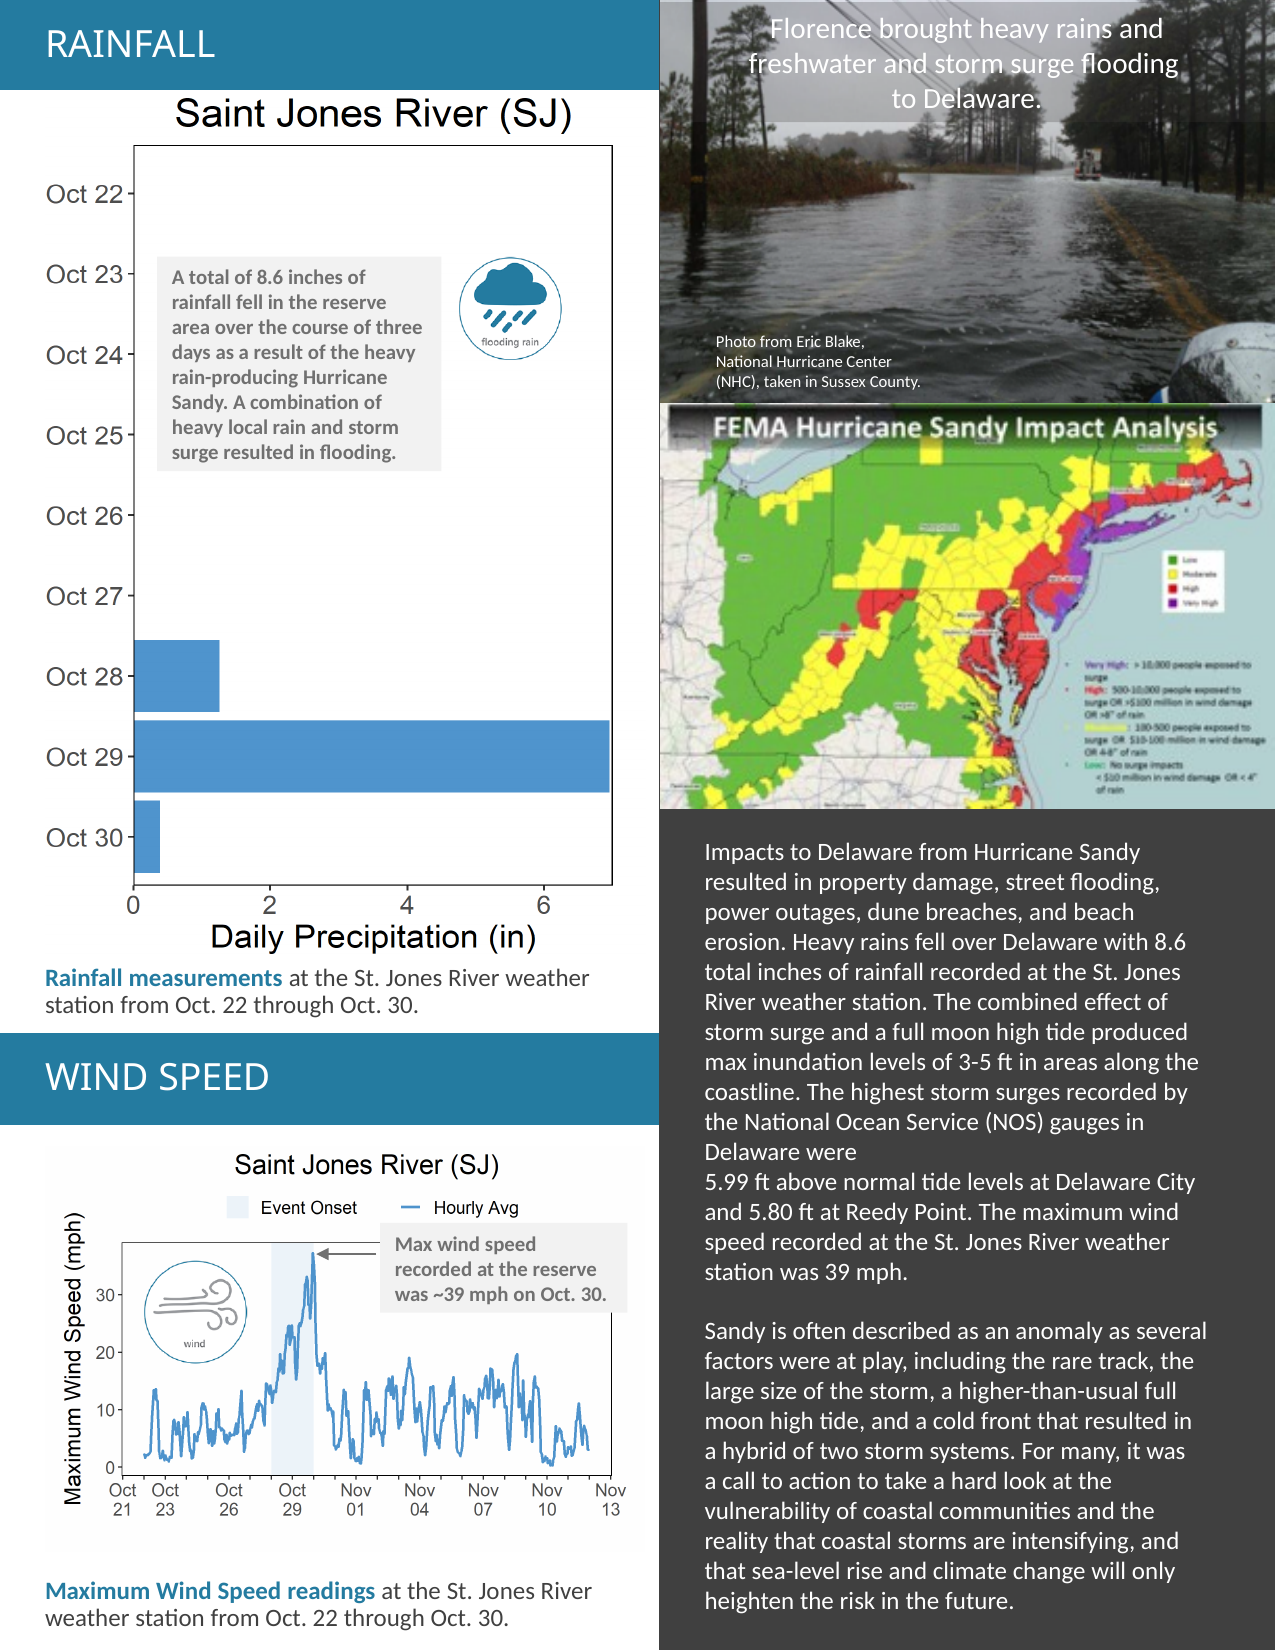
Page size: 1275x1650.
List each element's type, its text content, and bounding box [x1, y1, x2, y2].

list Maximum Wind Speed readings at the St. Jones River weather station from Oct. 22 through Oct. 30. [0, 1570, 665, 1646]
picture [659, 0, 1275, 809]
list Rainfall measurements at the St. Jones River weather station from Oct. 22 through Oct. 30. [0, 957, 659, 1033]
picture [44, 1146, 645, 1552]
list Impacts to Delaware from Hurricane Sandy resulted in property damage, street flooding, power outages, dune breaches, and beach erosion. Heavy rains fell over Delaware with 8.6 total inches of rainfall recorded at the St. Jones River weather station. The combined effect of storm surge and a full moon high tide produced max inundation levels of 3-5 ft in areas along the coastline. The highest storm surges recorded by the National Ocean Service (NOS) gauges in Delaware were 5.99 ft above normal tide levels at Delaware City and 5.80 ft at Reedy Point. The maximum wind speed recorded at the St. Jones River weather station was 39 mph. Sandy is often described as an anomaly as several factors were at play, including the rare track, the large size of the storm, a higher-than-usual full moon high tide, and a cold front that resulted in a hybrid of two storm systems. For many, it was a call to action to take a hard look at the vulnerability of coastal communities and the reality that coastal storms are intensifying, and that sea-level rise and climate change will only heighten the risk in the future. [659, 813, 1247, 1639]
list Rainfall [0, 0, 659, 90]
list Wind Speed [0, 1033, 659, 1124]
picture [45, 98, 646, 954]
